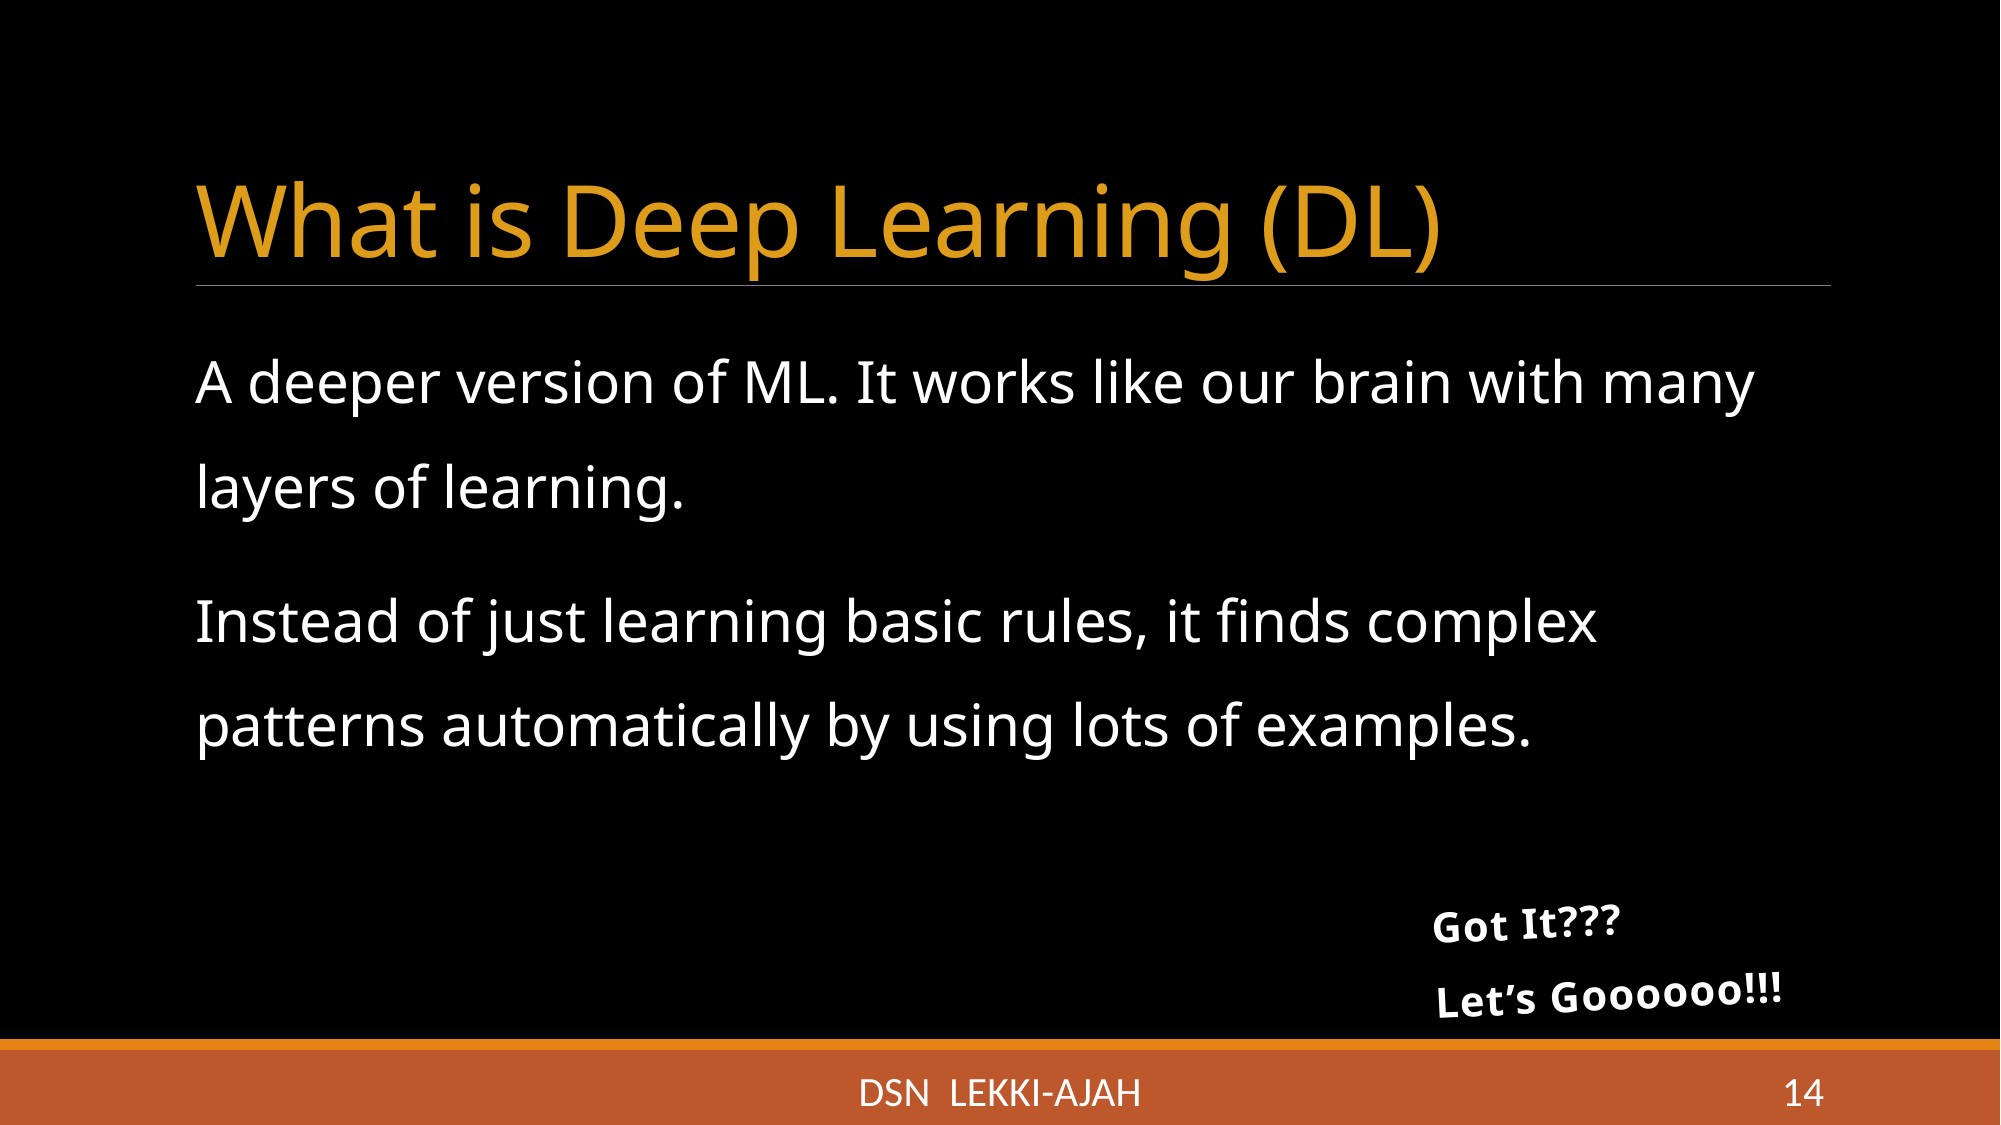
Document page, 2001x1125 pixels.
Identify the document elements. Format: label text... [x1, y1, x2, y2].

list A deeper version of ML. It works like our brain with many layers of learning. Instead of just learning basic rules, it finds complex patterns automatically by using lots of examples. [180, 302, 1830, 795]
footer DSN LEKKI-AJAH [604, 1059, 1396, 1120]
title What is Deep Learning (DL) [180, 47, 1830, 285]
slide_number 14 [1624, 1059, 1840, 1120]
text_box Got It??? Let’s Goooooo!!! [1413, 843, 1968, 1036]
